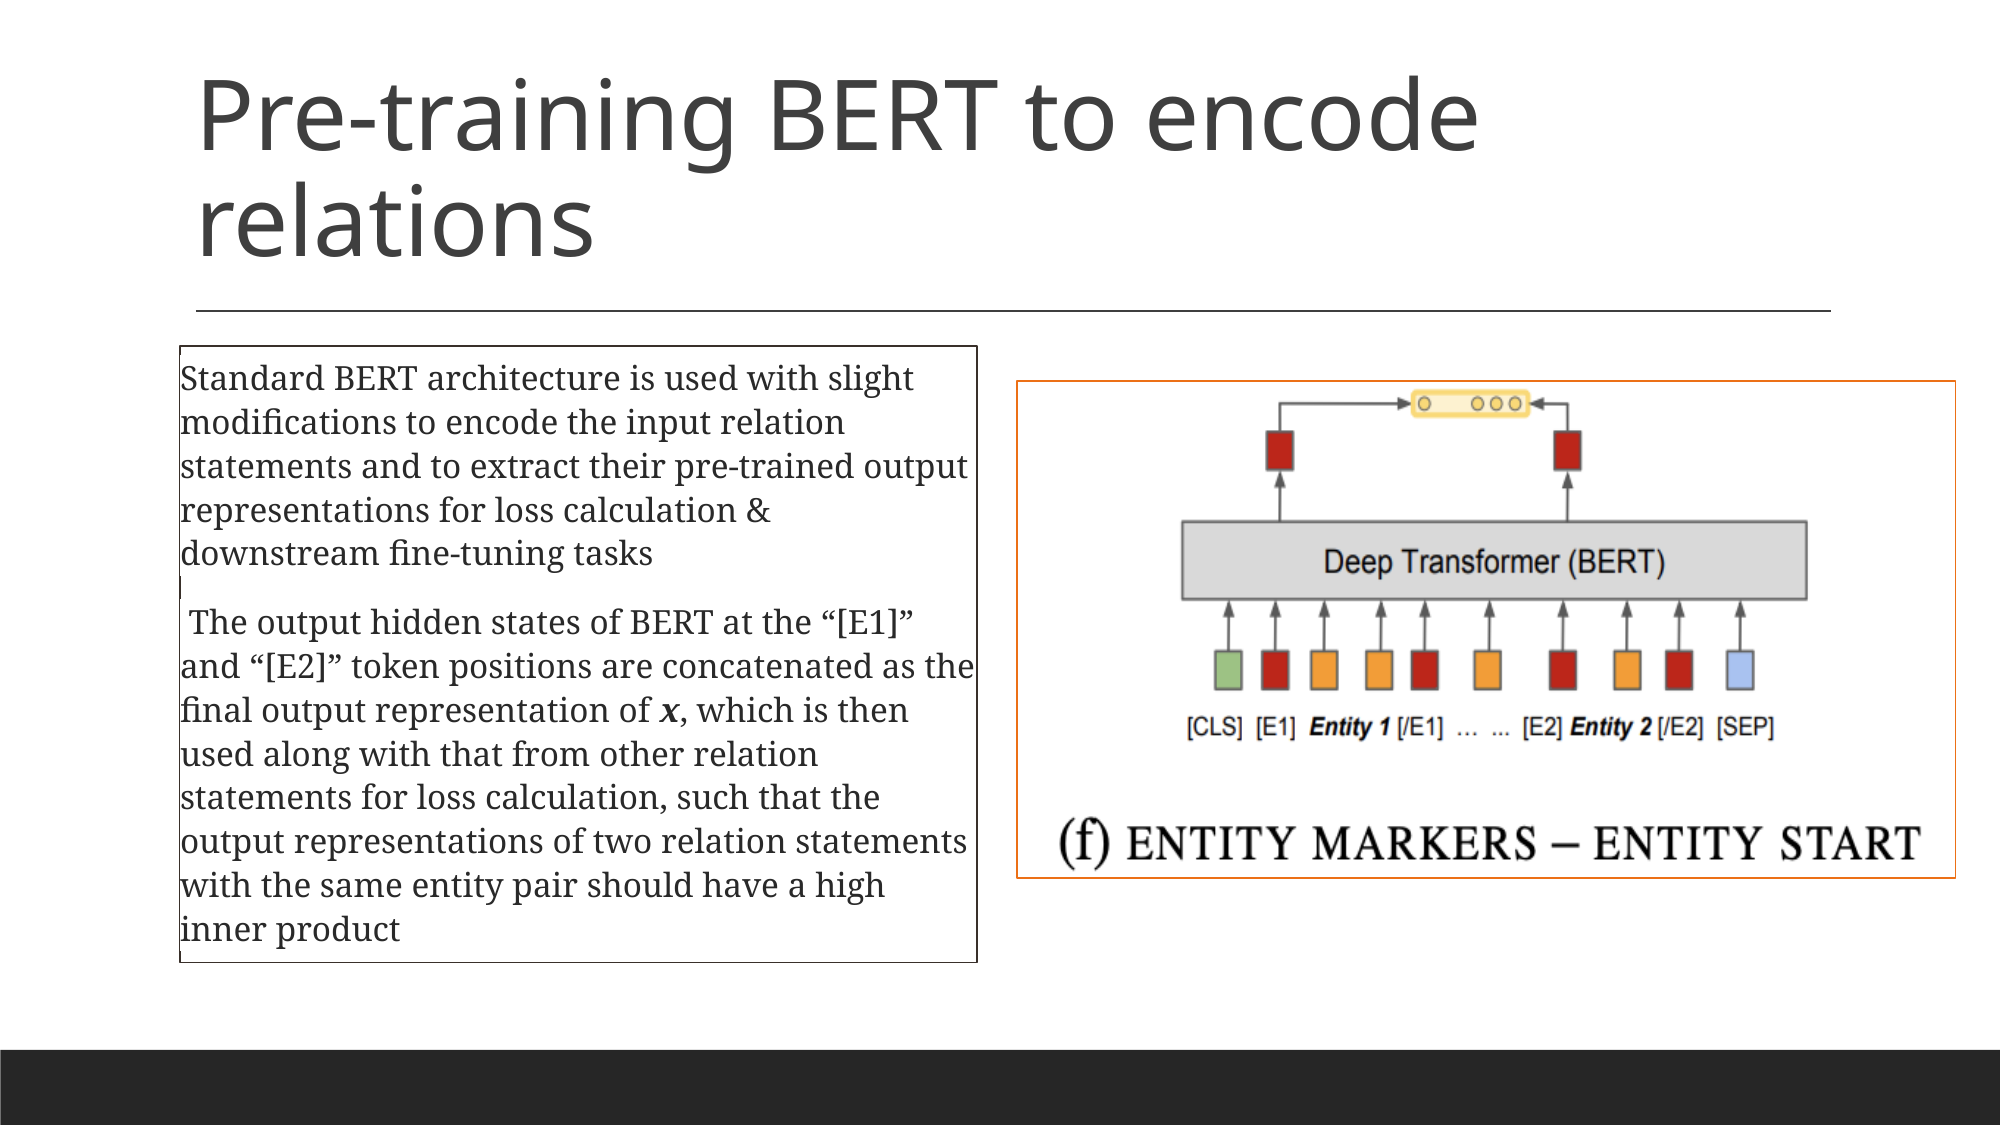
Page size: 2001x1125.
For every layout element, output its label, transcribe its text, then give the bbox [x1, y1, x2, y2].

list Standard BERT architecture is used with slight modifications to encode the input relation statements and to extract their pre-trained output representations for loss calculation & downstream fine-tuning tasks The output hidden states of BERT at the “[E1]” and “[E2]” token positions are concatenated as the final output representation of x, which is then used along with that from other relation statements for loss calculation, such that the output representations of two relation statements with the same entity pair should have a high inner product [180, 345, 978, 963]
picture [1017, 381, 1956, 878]
title Pre-training BERT to encode relations [180, 47, 1830, 285]
